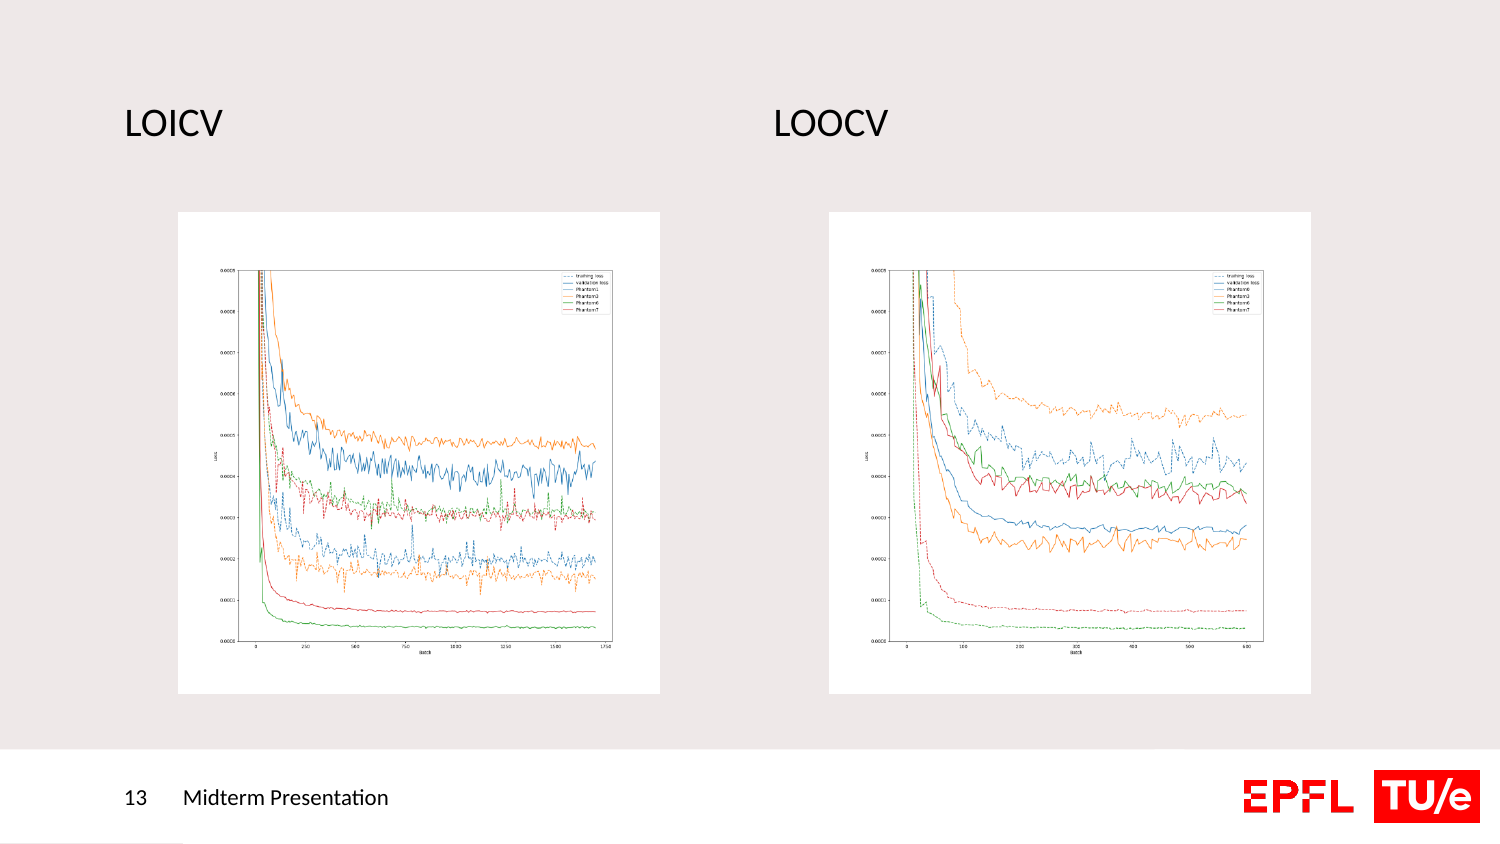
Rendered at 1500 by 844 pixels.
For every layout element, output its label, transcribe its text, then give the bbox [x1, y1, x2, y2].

title LOICV [124, 96, 715, 217]
list LOOCV [773, 96, 1365, 217]
picture [178, 212, 660, 694]
footer Midterm Presentation [183, 749, 1185, 844]
picture [829, 212, 1311, 694]
slide_number 13 [0, 749, 183, 844]
picture [1373, 769, 1480, 823]
picture [1230, 766, 1367, 826]
